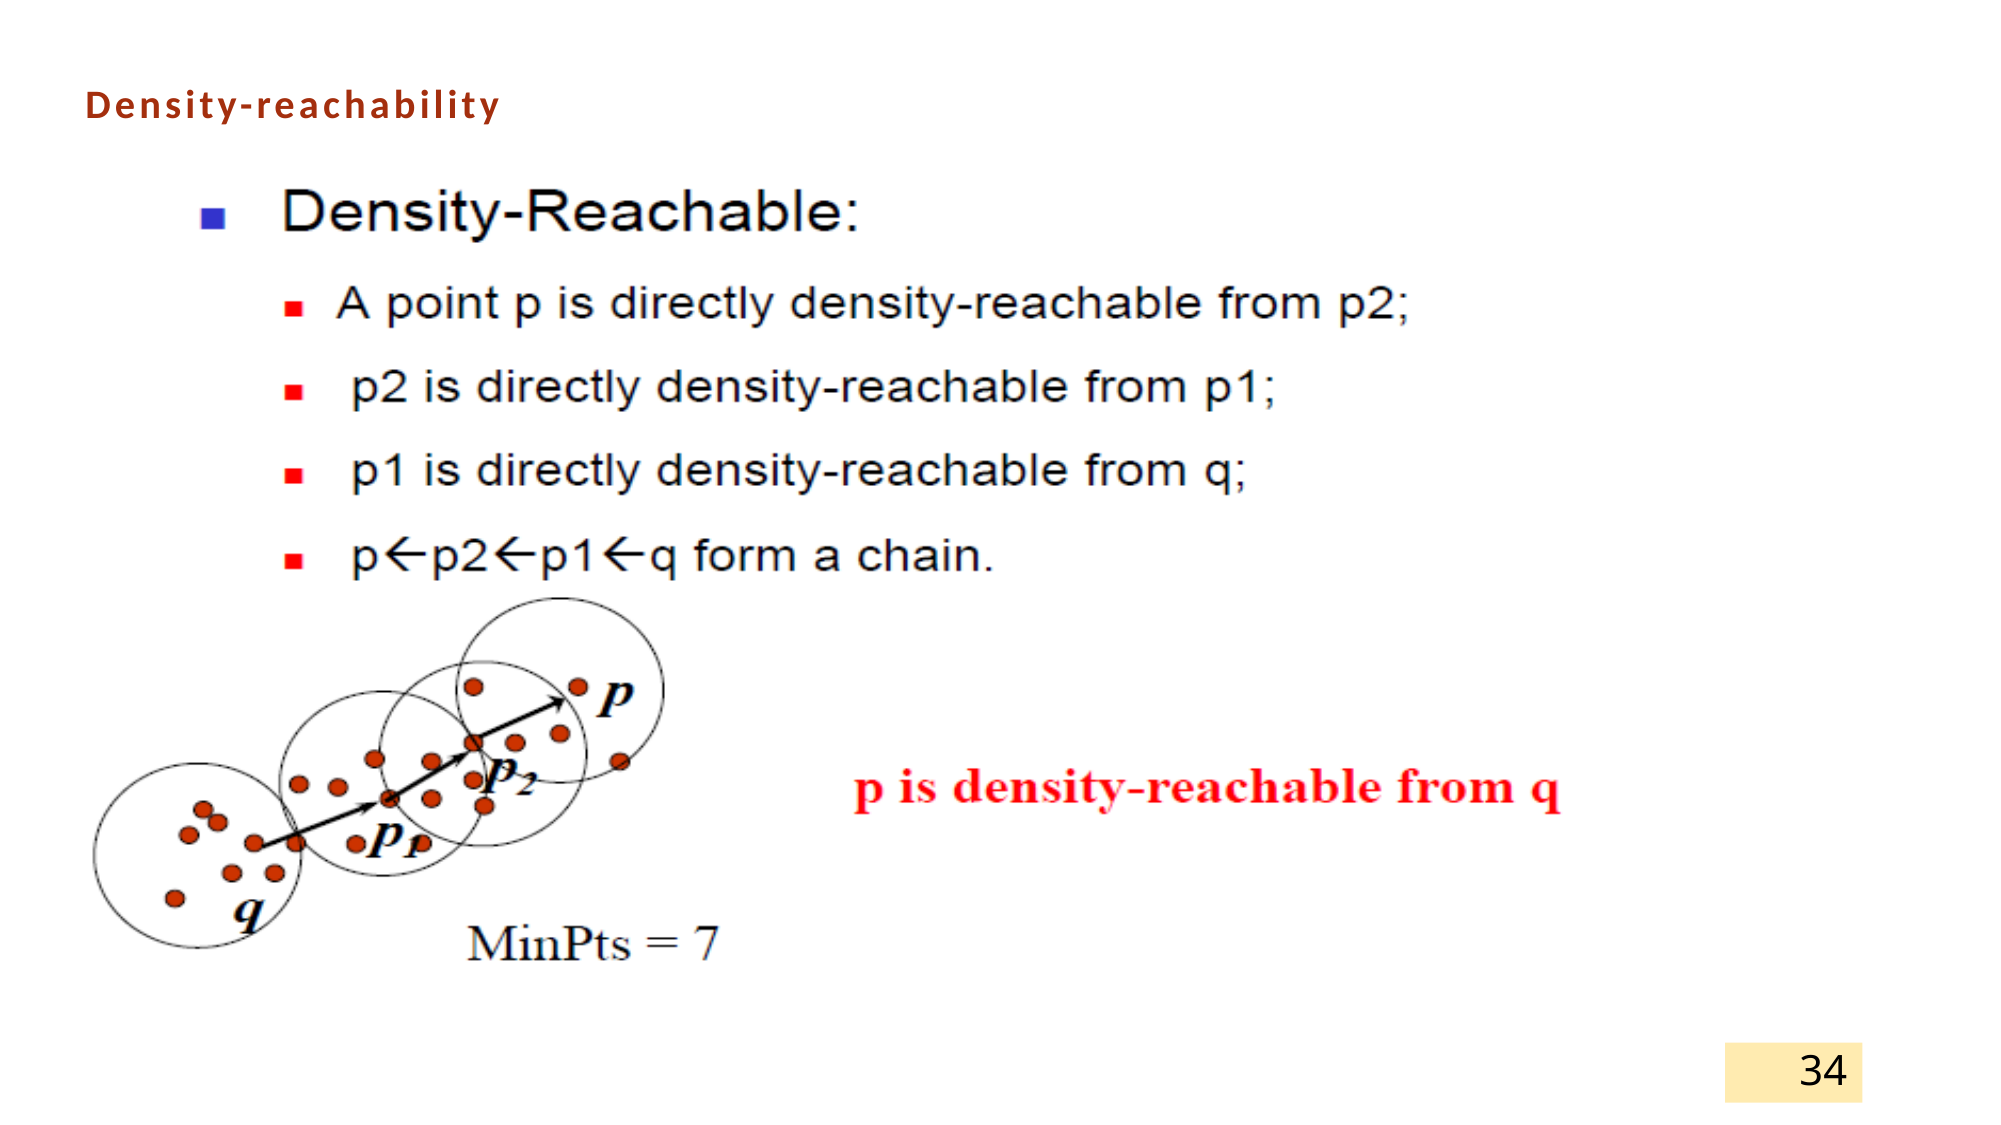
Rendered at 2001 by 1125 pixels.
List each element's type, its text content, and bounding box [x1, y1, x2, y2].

title Density-reachability [70, 22, 1708, 135]
picture [87, 184, 1725, 1049]
slide_number 34 [1725, 1042, 1863, 1103]
